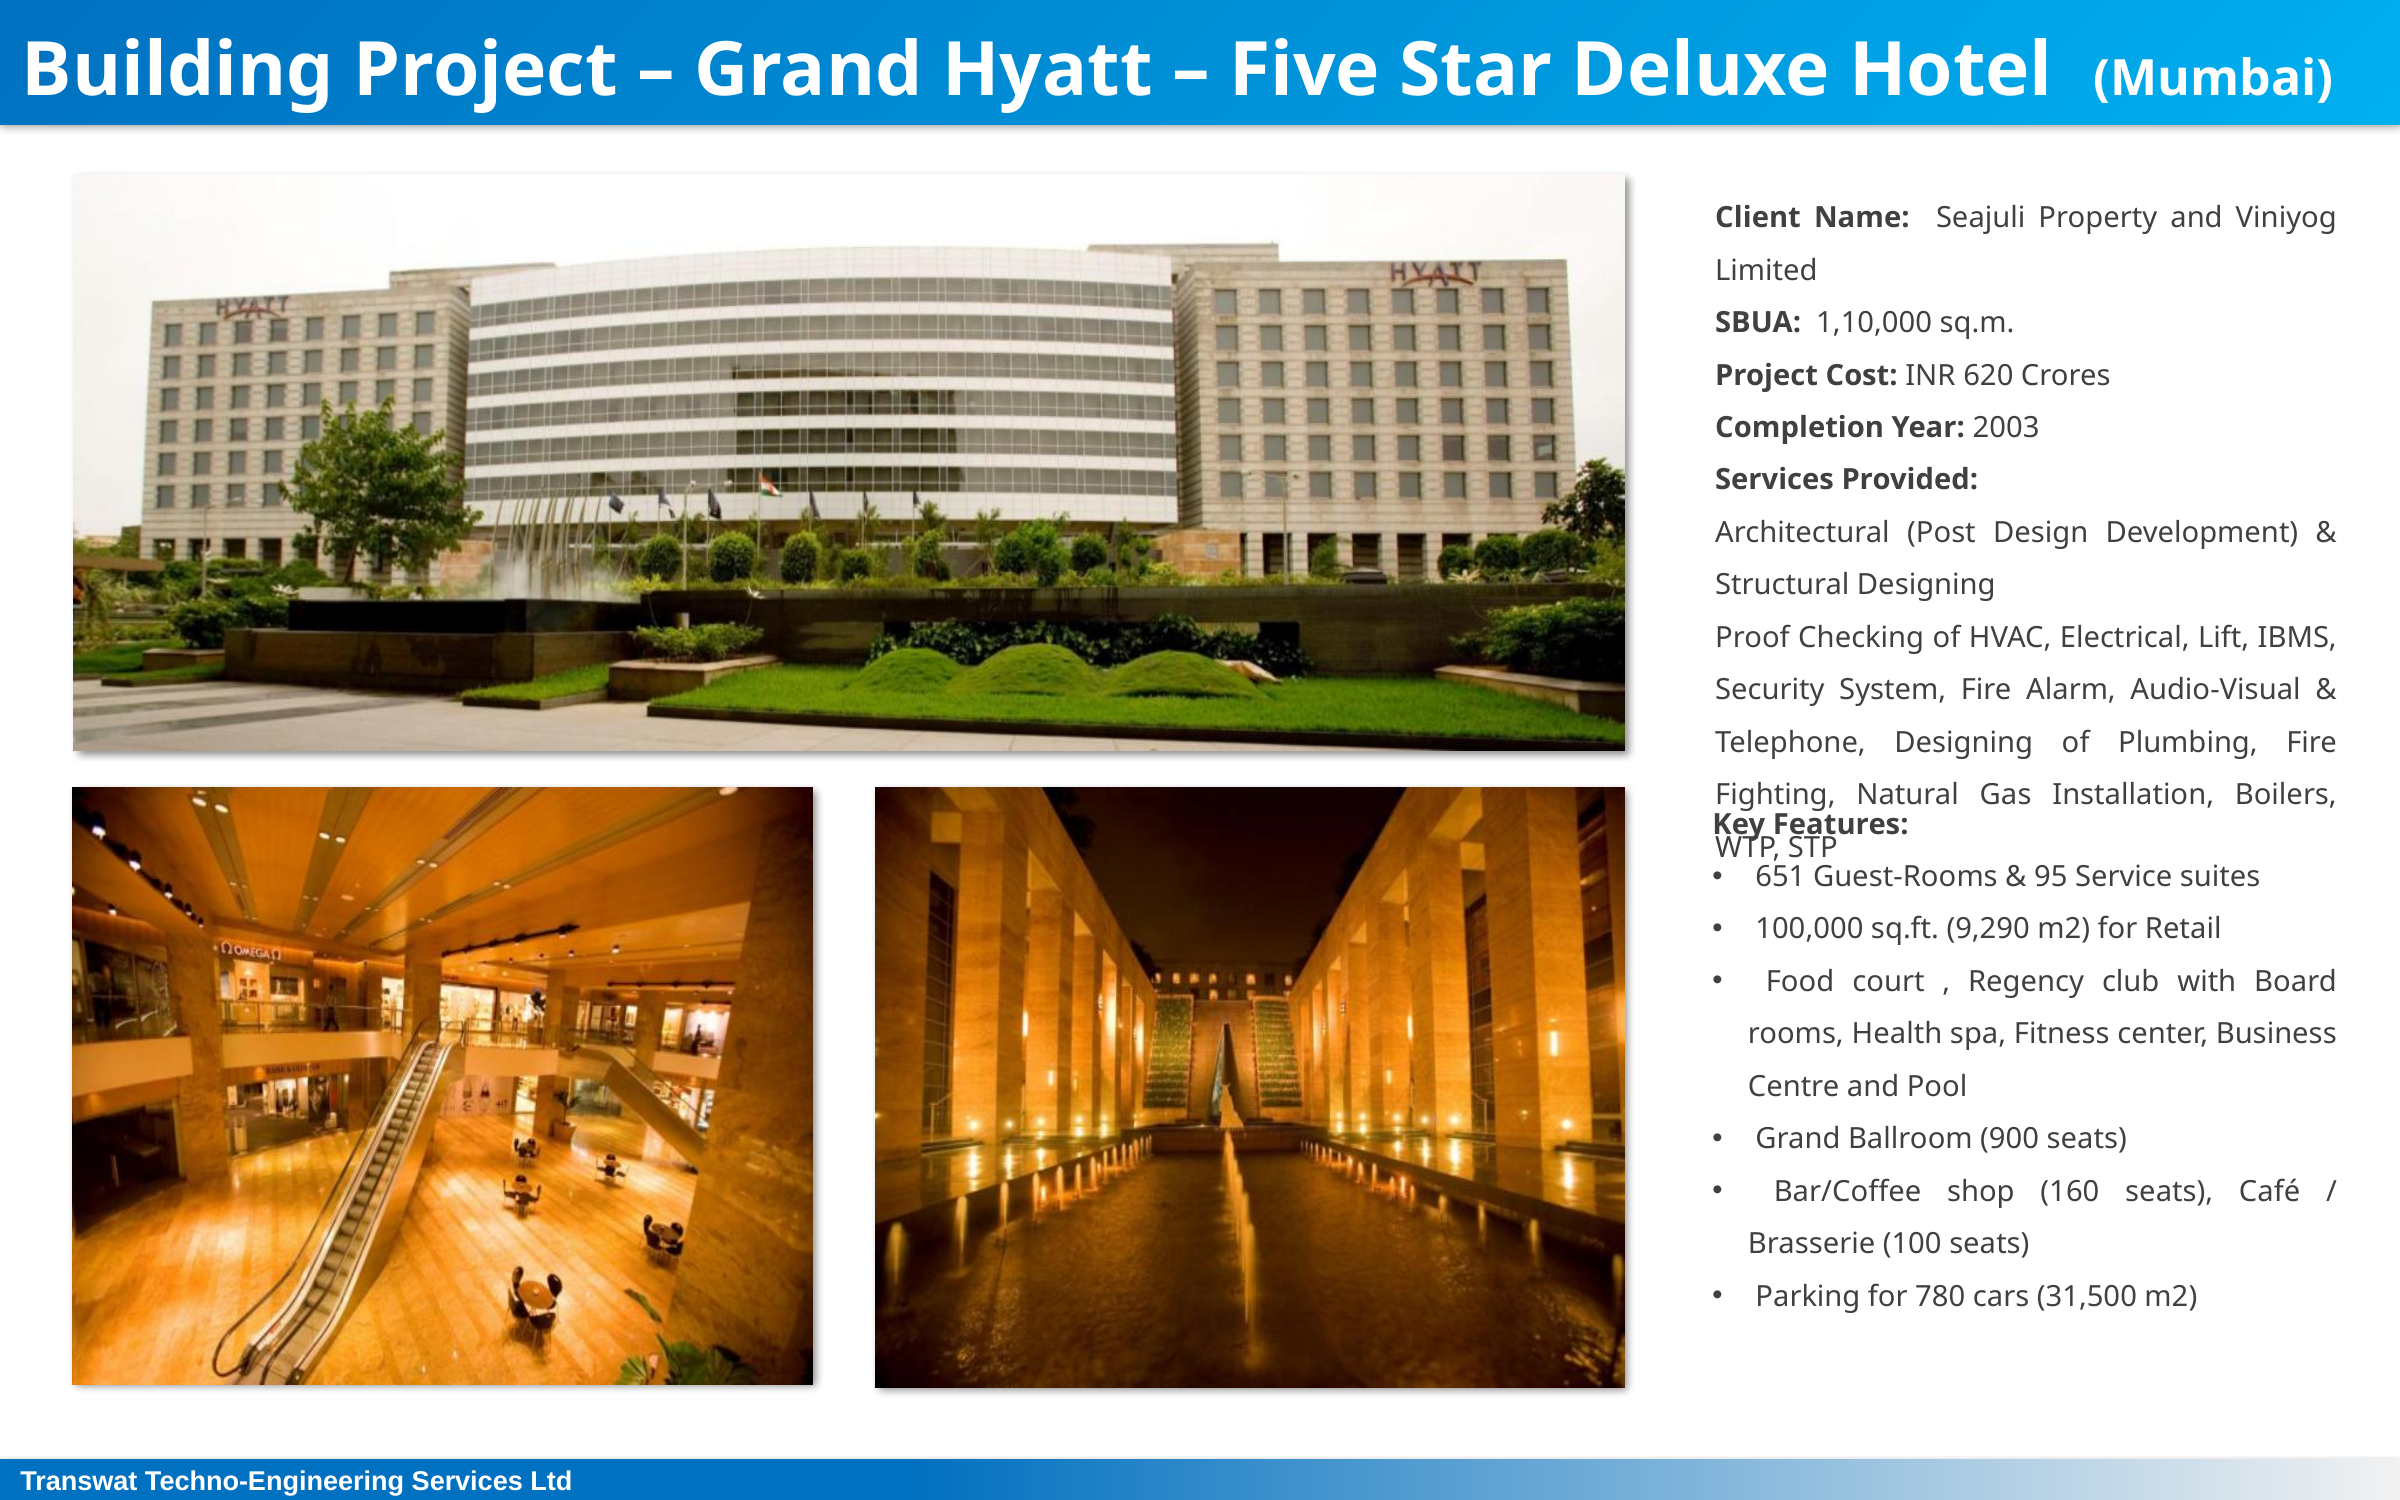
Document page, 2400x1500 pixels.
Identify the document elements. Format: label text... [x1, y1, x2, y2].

text_box Transwat Techno-Engineering Services Ltd [0, 1455, 587, 1500]
text_box Client Name: Seajuli Property and Viniyog Limited SBUA: 1,10,000 sq.m. Project Cost: INR 620 Crores Completion Year: 2003 Services Provided: Architectural (Post Design Development) & Structural Designing Proof Checking of HVAC, Electrical, Lift, IBMS, Security System, Fire Alarm, Audio-Visual & Telephone, Designing of Plumbing, Fire Fighting, Natural Gas Installation, Boilers, WTP, STP [1715, 181, 2338, 787]
picture [73, 174, 1626, 751]
picture [72, 787, 813, 1385]
picture [874, 787, 1626, 1388]
text_box [587, 1458, 2400, 1500]
text_box Key Features: 651 Guest-Rooms & 95 Service suites 100,000 sq.ft. (9,290 m2) for Retail Food court , Regency club with Board rooms, Health spa, Fitness center, Business Centre and Pool Grand Ballroom (900 seats) Bar/Coffee shop (160 seats), Café / Brasserie (100 seats) Parking for 780 cars (31,500 m2) [1712, 787, 2338, 1312]
text_box Building Project – Grand Hyatt – Five Star Deluxe Hotel (Mumbai) [0, 0, 2400, 126]
